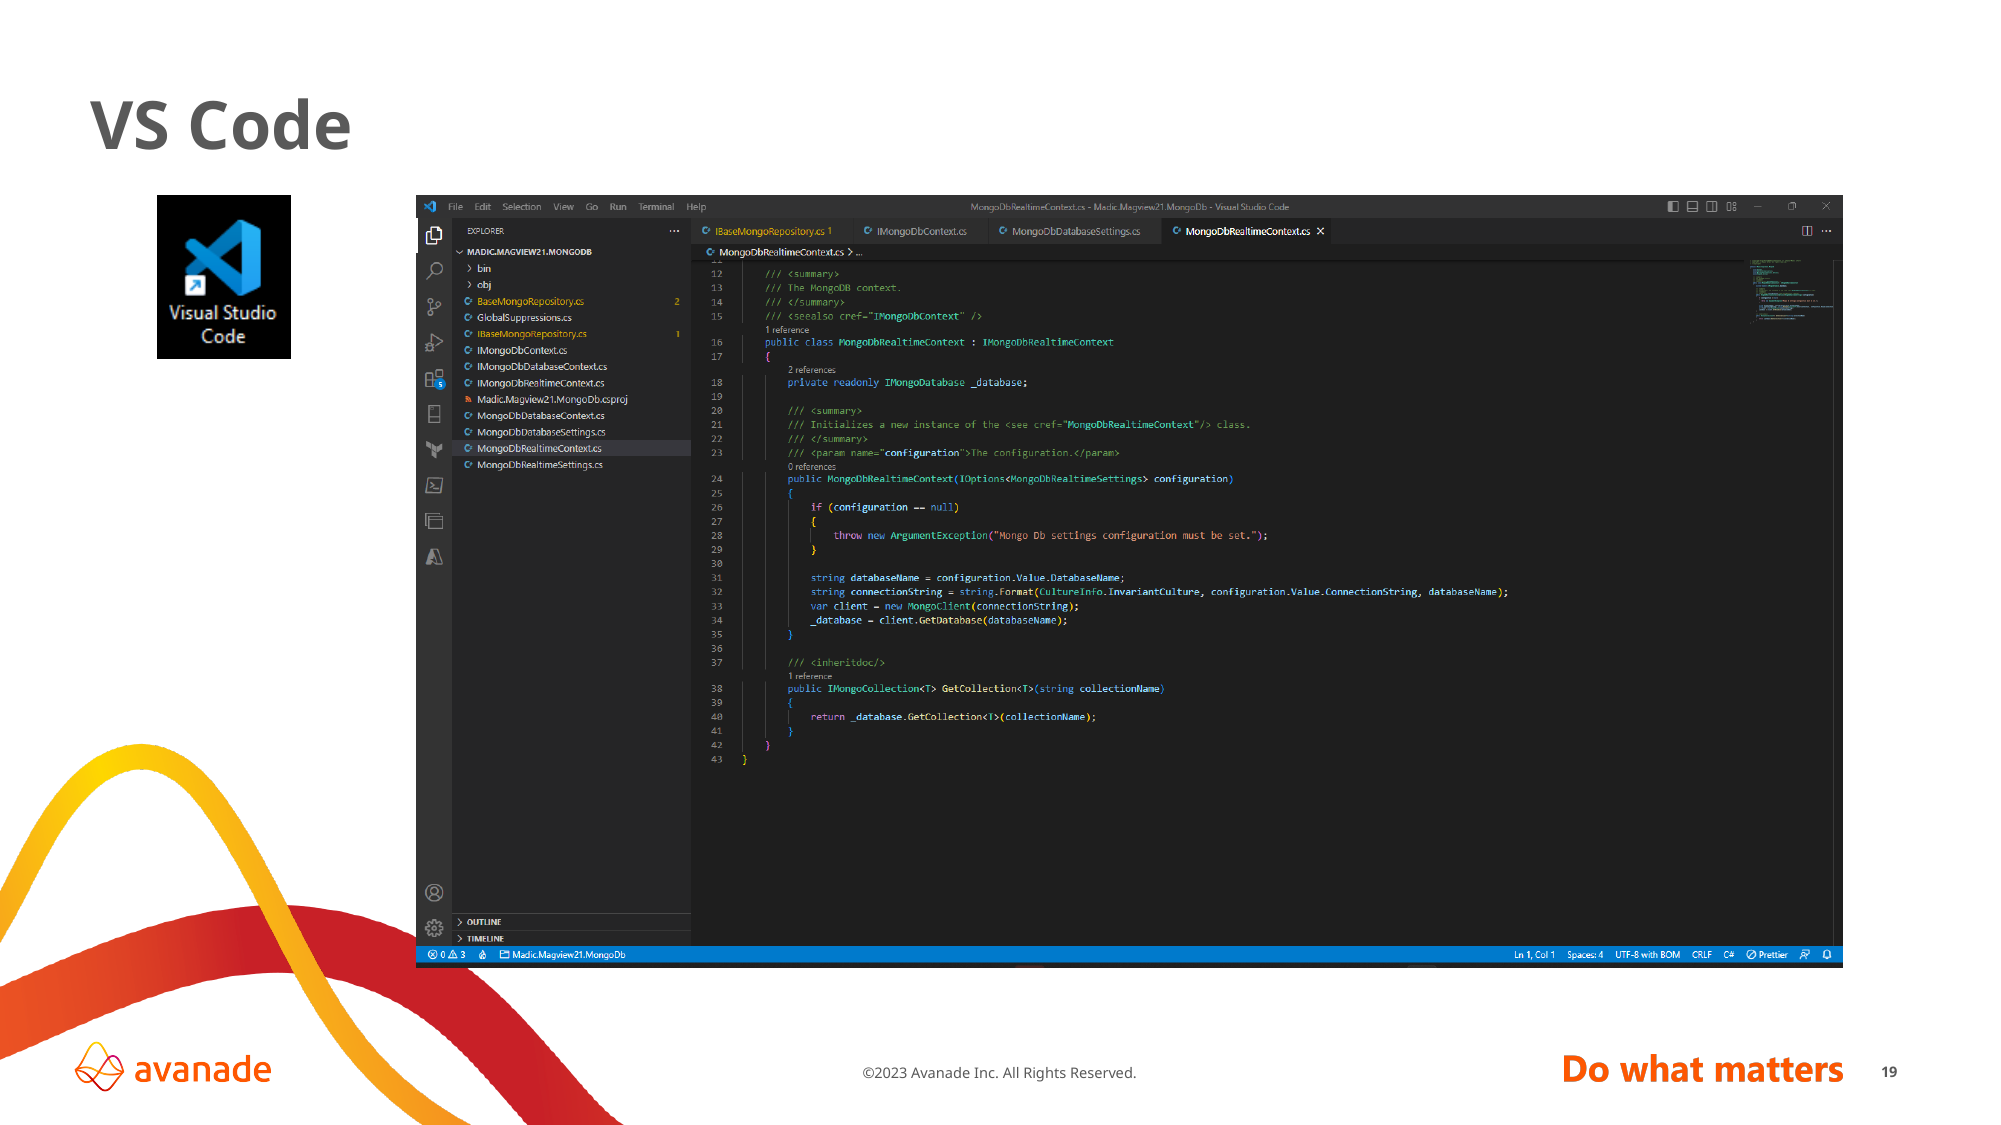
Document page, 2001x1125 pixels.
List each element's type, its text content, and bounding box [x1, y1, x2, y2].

picture [0, 195, 1843, 1125]
picture [157, 195, 291, 359]
picture [1564, 1054, 1843, 1082]
title VS Code [75, 75, 1913, 175]
slide_number 19 [1850, 1043, 1913, 1103]
